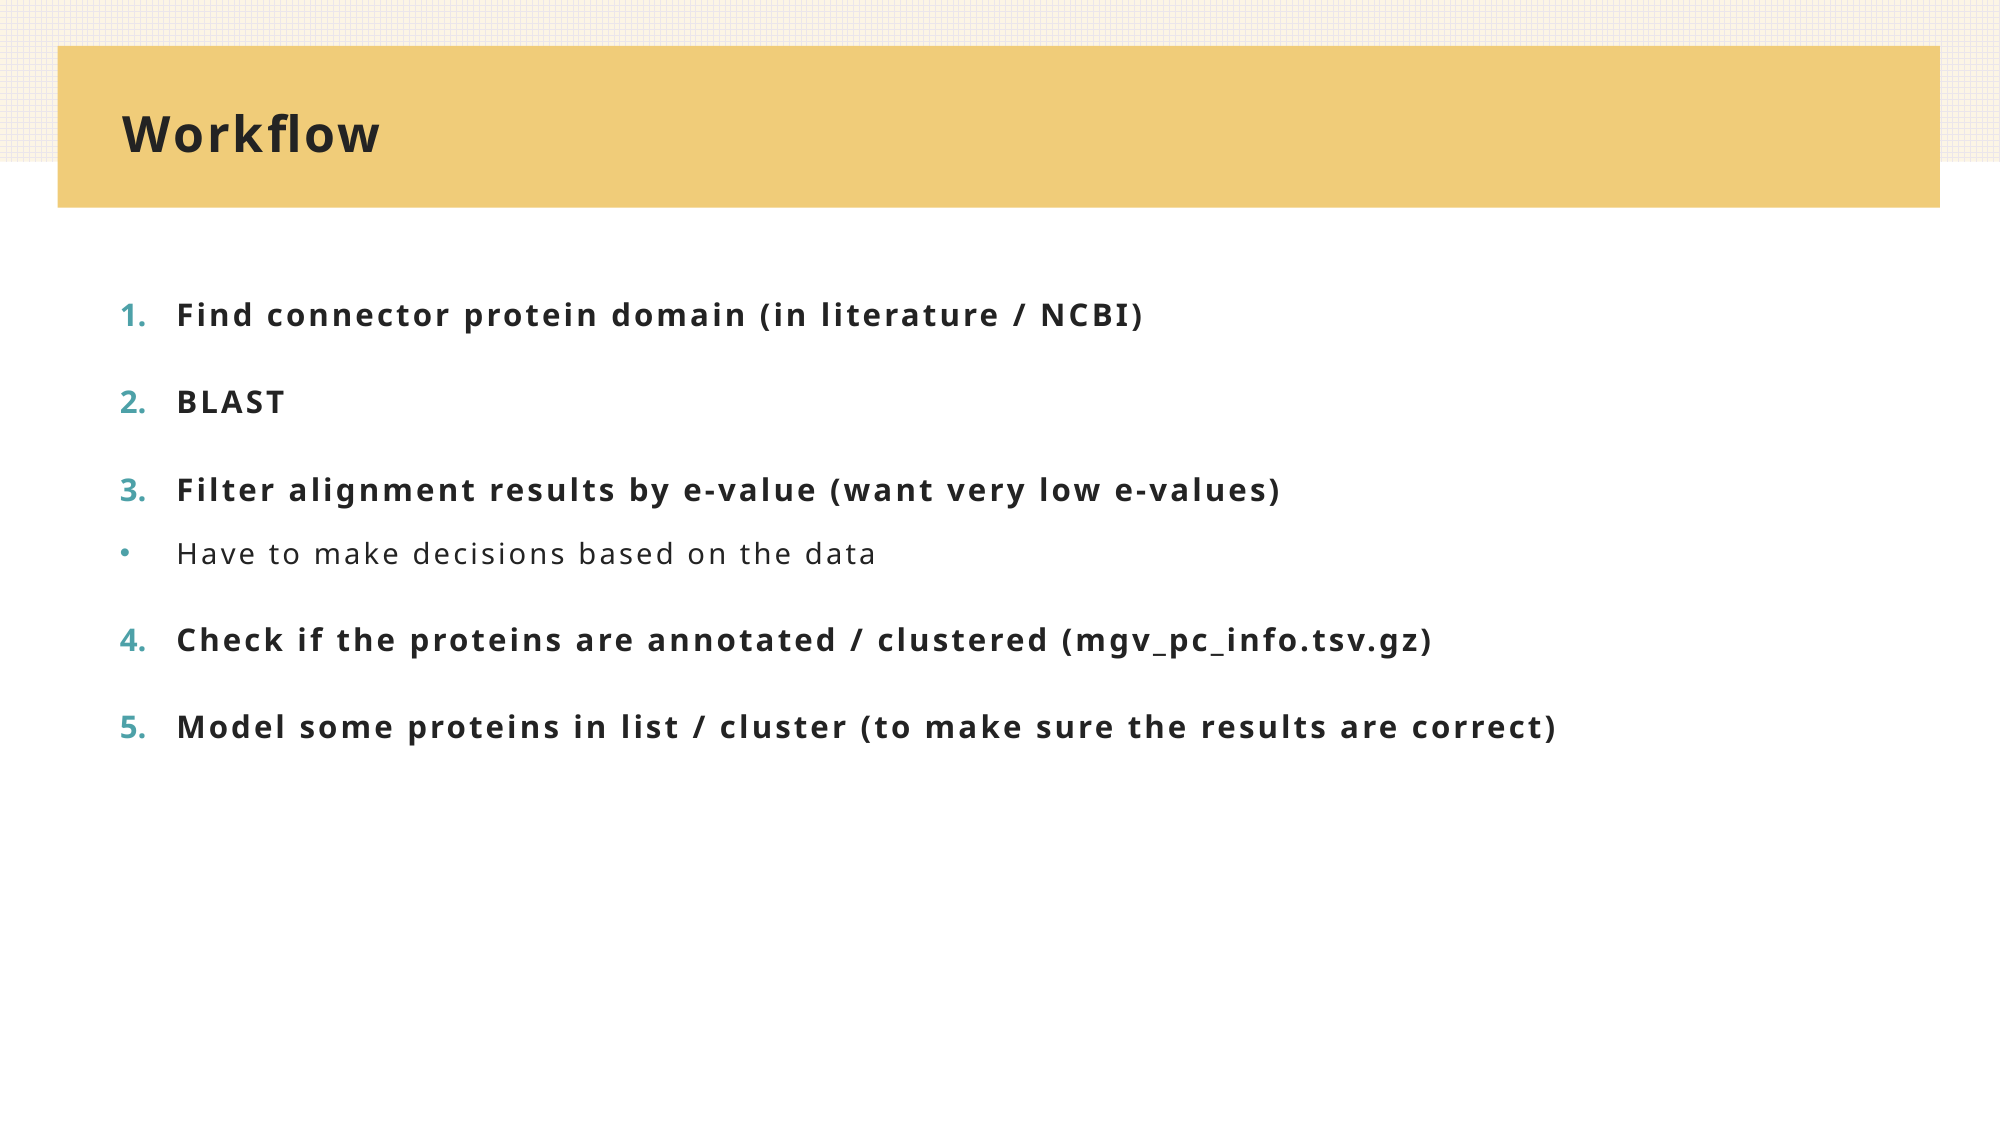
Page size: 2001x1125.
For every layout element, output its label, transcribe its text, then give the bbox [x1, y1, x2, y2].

title Workflow [104, 78, 1894, 192]
list Find connector protein domain (in literature / NCBI) BLAST Filter alignment results by e-value (want very low e-values) Have to make decisions based on the data Check if the proteins are annotated / clustered (mgv_pc_info.tsv.gz) Model some proteins in list / cluster (to make sure the results are correct) [104, 268, 1894, 1014]
